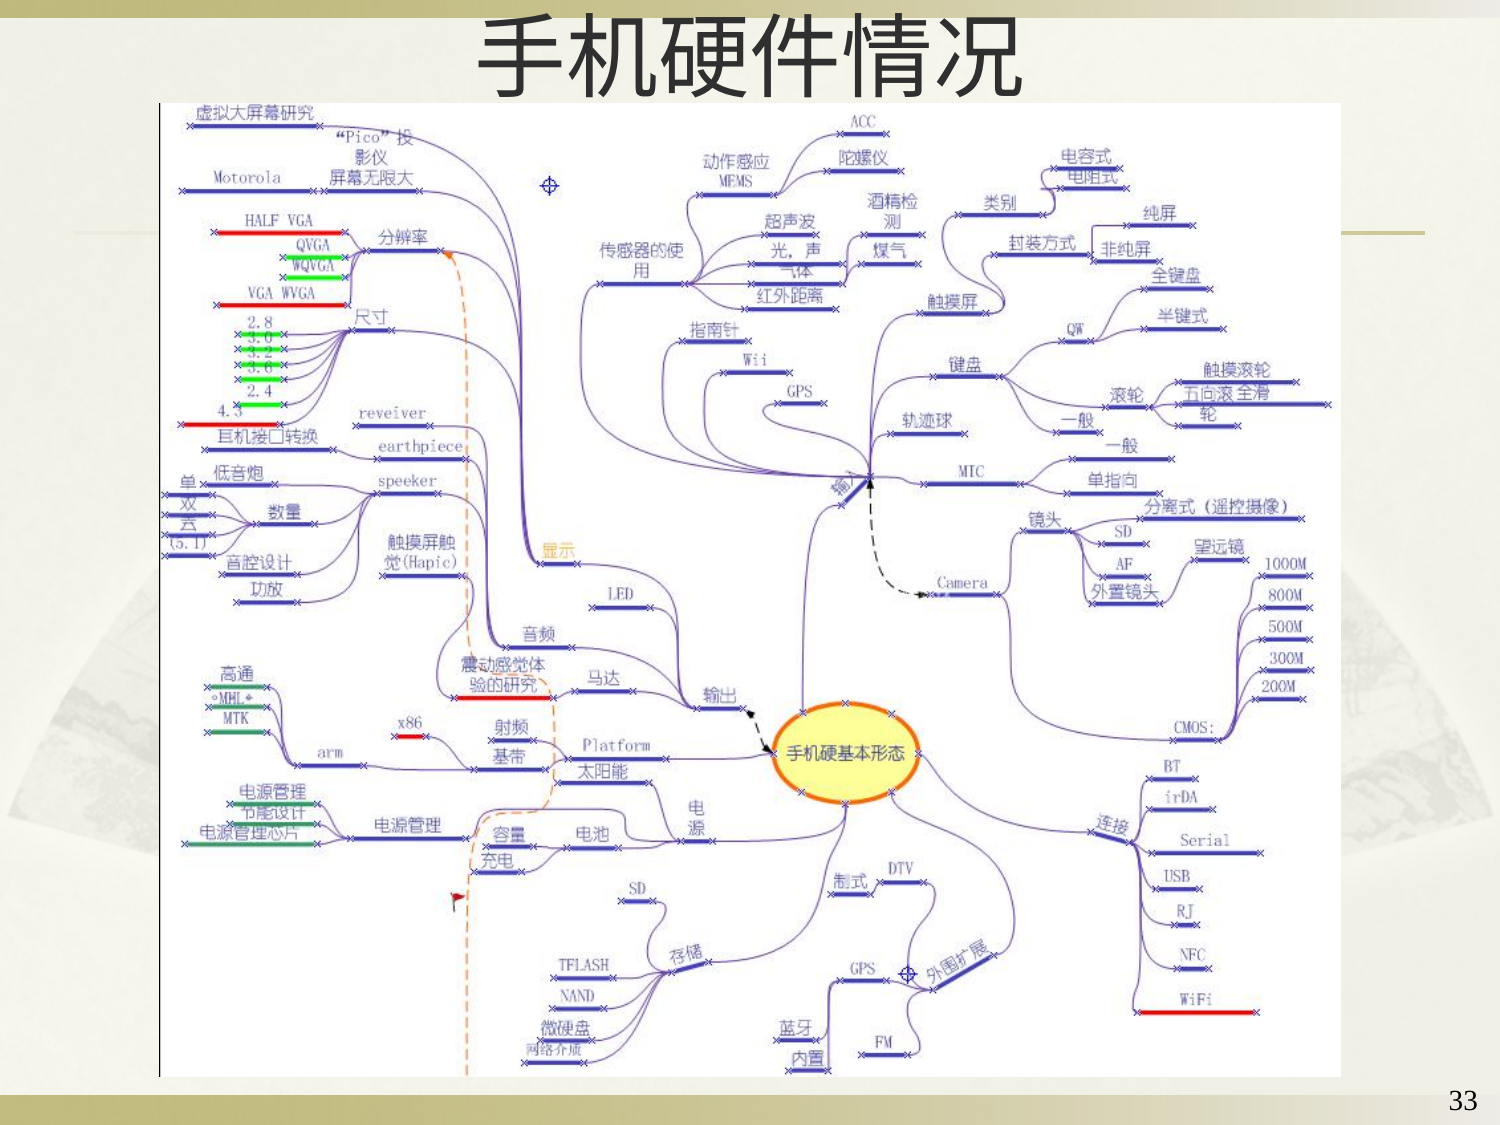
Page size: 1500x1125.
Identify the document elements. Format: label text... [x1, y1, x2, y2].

title 手机硬件情况 [75, 3, 1425, 104]
picture [0, 18, 1500, 1095]
